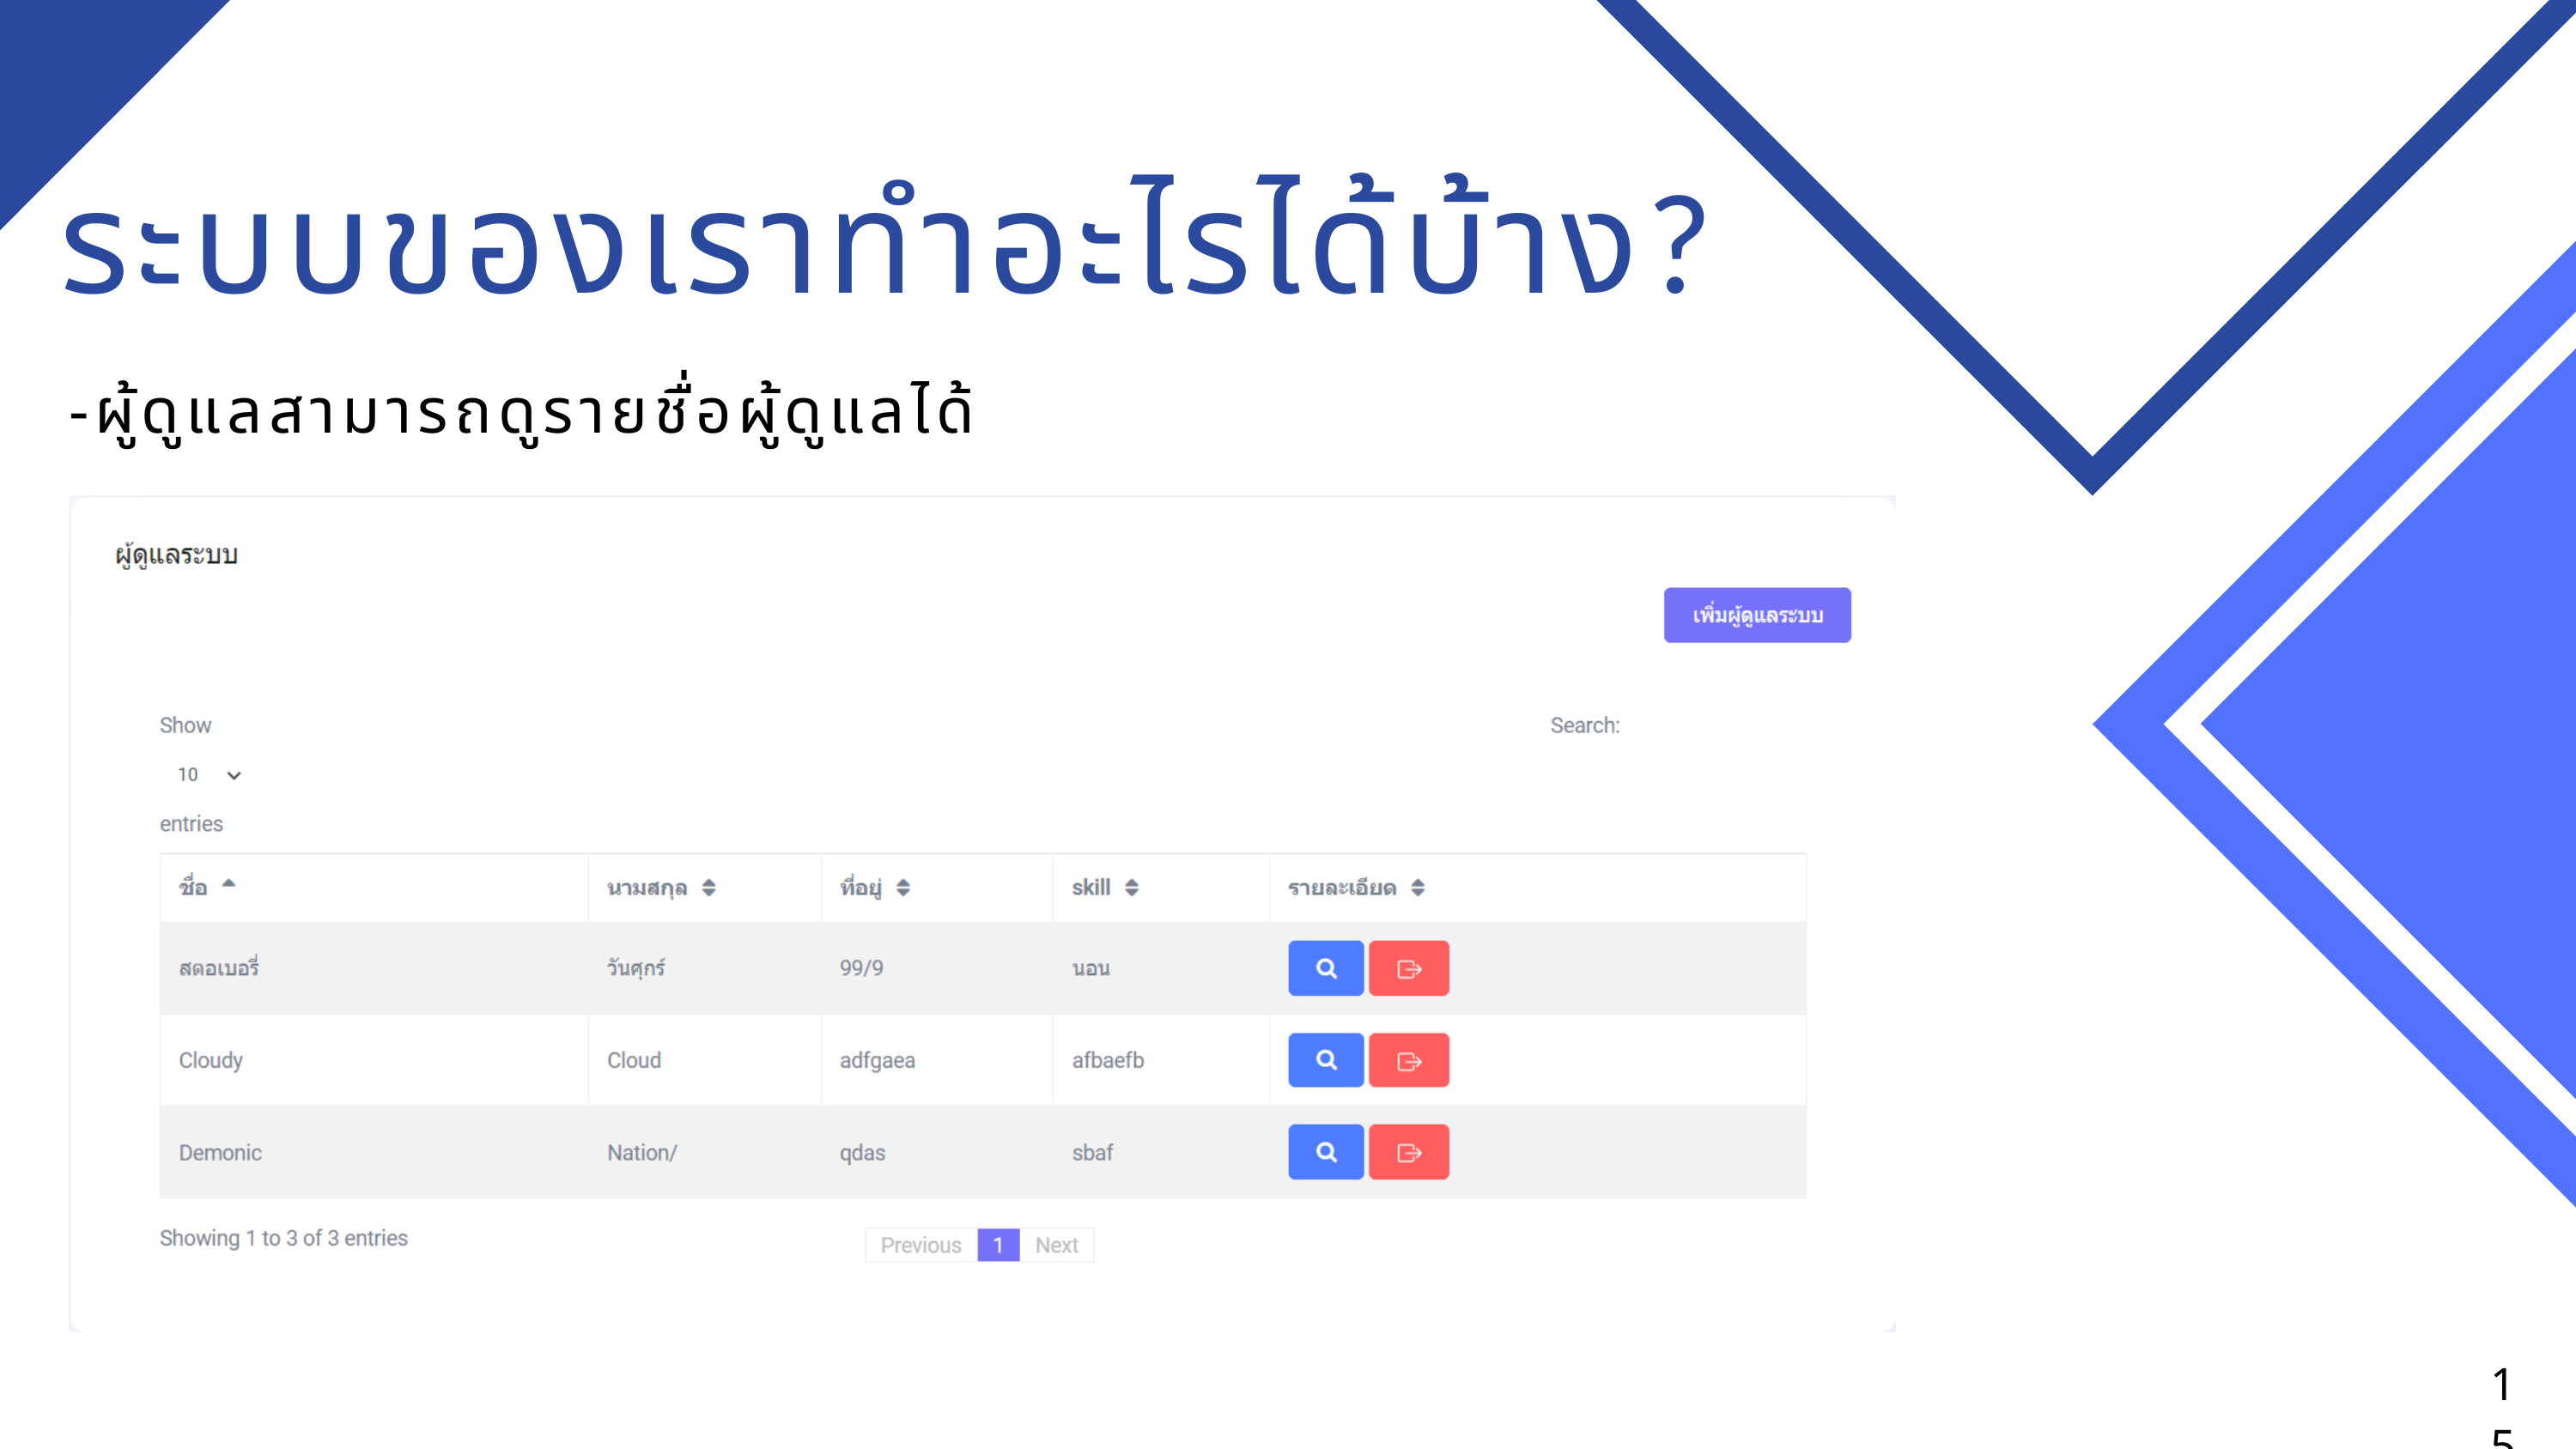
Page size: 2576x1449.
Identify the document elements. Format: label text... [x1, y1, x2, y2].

text_box ระบบของเราทำอะไรได้บ้าง? [59, 172, 1659, 323]
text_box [1658, 0, 2527, 317]
text_box -ผู้ดูแลสามารถดูรายชื่อผู้ดูแลได้ [69, 358, 2049, 621]
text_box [2283, 261, 2576, 1187]
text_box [2334, 312, 2576, 1137]
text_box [0, 0, 231, 231]
text_box 15 [2477, 1346, 2529, 1449]
picture [68, 495, 1896, 1332]
